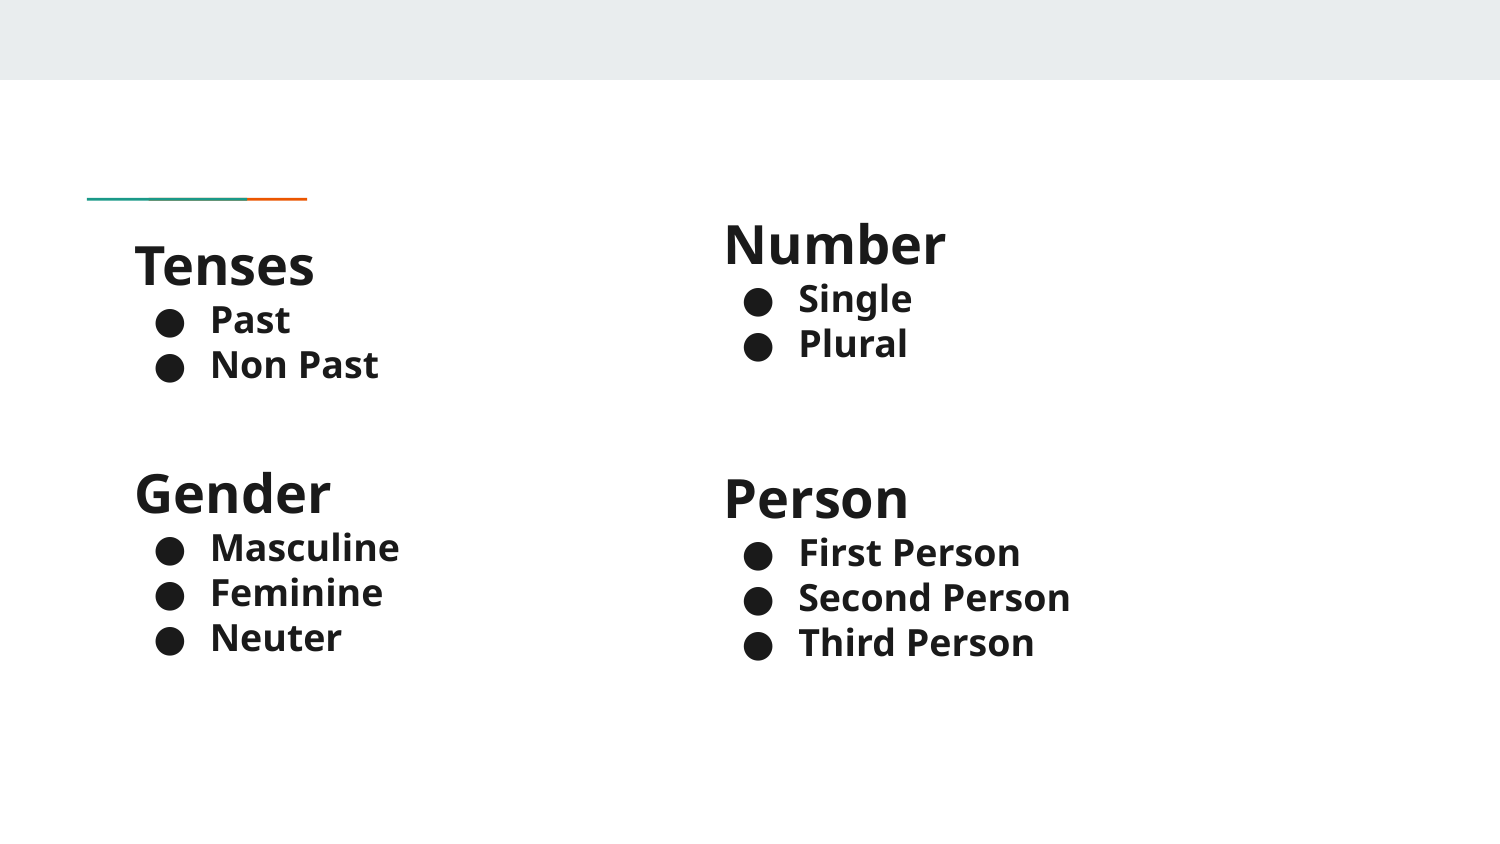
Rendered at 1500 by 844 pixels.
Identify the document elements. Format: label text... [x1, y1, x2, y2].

title Tenses Past Non Past [119, 216, 662, 443]
title Number Single Plural [708, 195, 1250, 422]
title Person First Person Second Person Third Person [708, 449, 1250, 676]
title Gender Masculine Feminine Neuter [119, 444, 662, 672]
